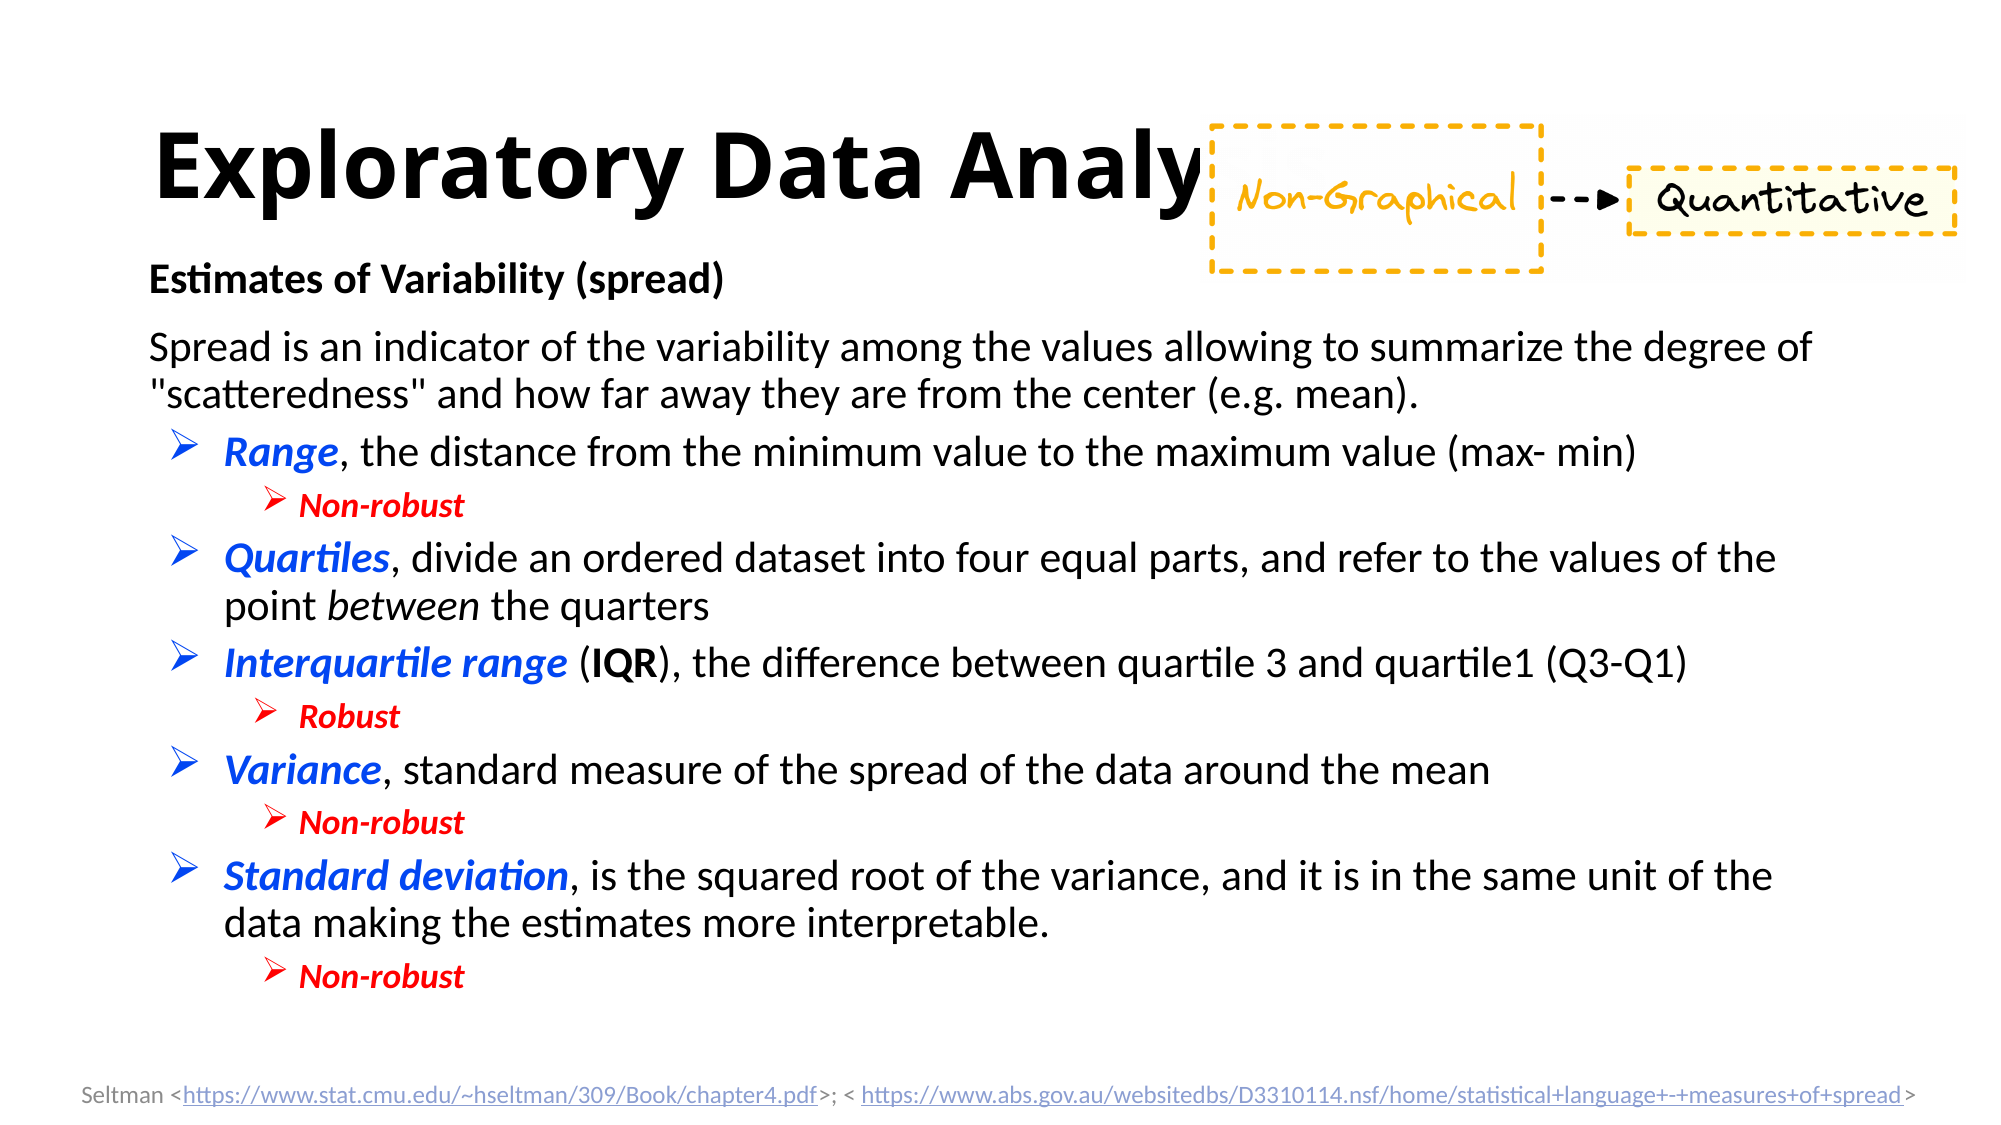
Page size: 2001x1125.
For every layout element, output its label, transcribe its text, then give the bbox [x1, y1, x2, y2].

list Estimates of Variability (spread) Spread is an indicator of the variability among the values allowing to summarize the degree of "scatteredness" and how far away they are from the center (e.g. mean). Range, the distance from the minimum value to the maximum value (max- min) Non-robust Quartiles, divide an ordered dataset into four equal parts, and refer to the values of the point between the quarters Interquartile range (IQR), the difference between quartile 3 and quartile1 (Q3-Q1) Robust Variance, standard measure of the spread of the data around the mean Non-robust Standard deviation, is the squared root of the variance, and it is in the same unit of the data making the estimates more interpretable. Non-robust [133, 248, 1861, 1025]
picture [1199, 114, 1966, 283]
title Exploratory Data Analysis [137, 59, 1863, 248]
footer Seltman <https://www.stat.cmu.edu/~hseltman/309/Book/chapter4.pdf>; < https://www.abs.gov.au/websitedbs/D3310114.nsf/home/statistical+language+-+measures+of+spread> [10, 1062, 1988, 1124]
